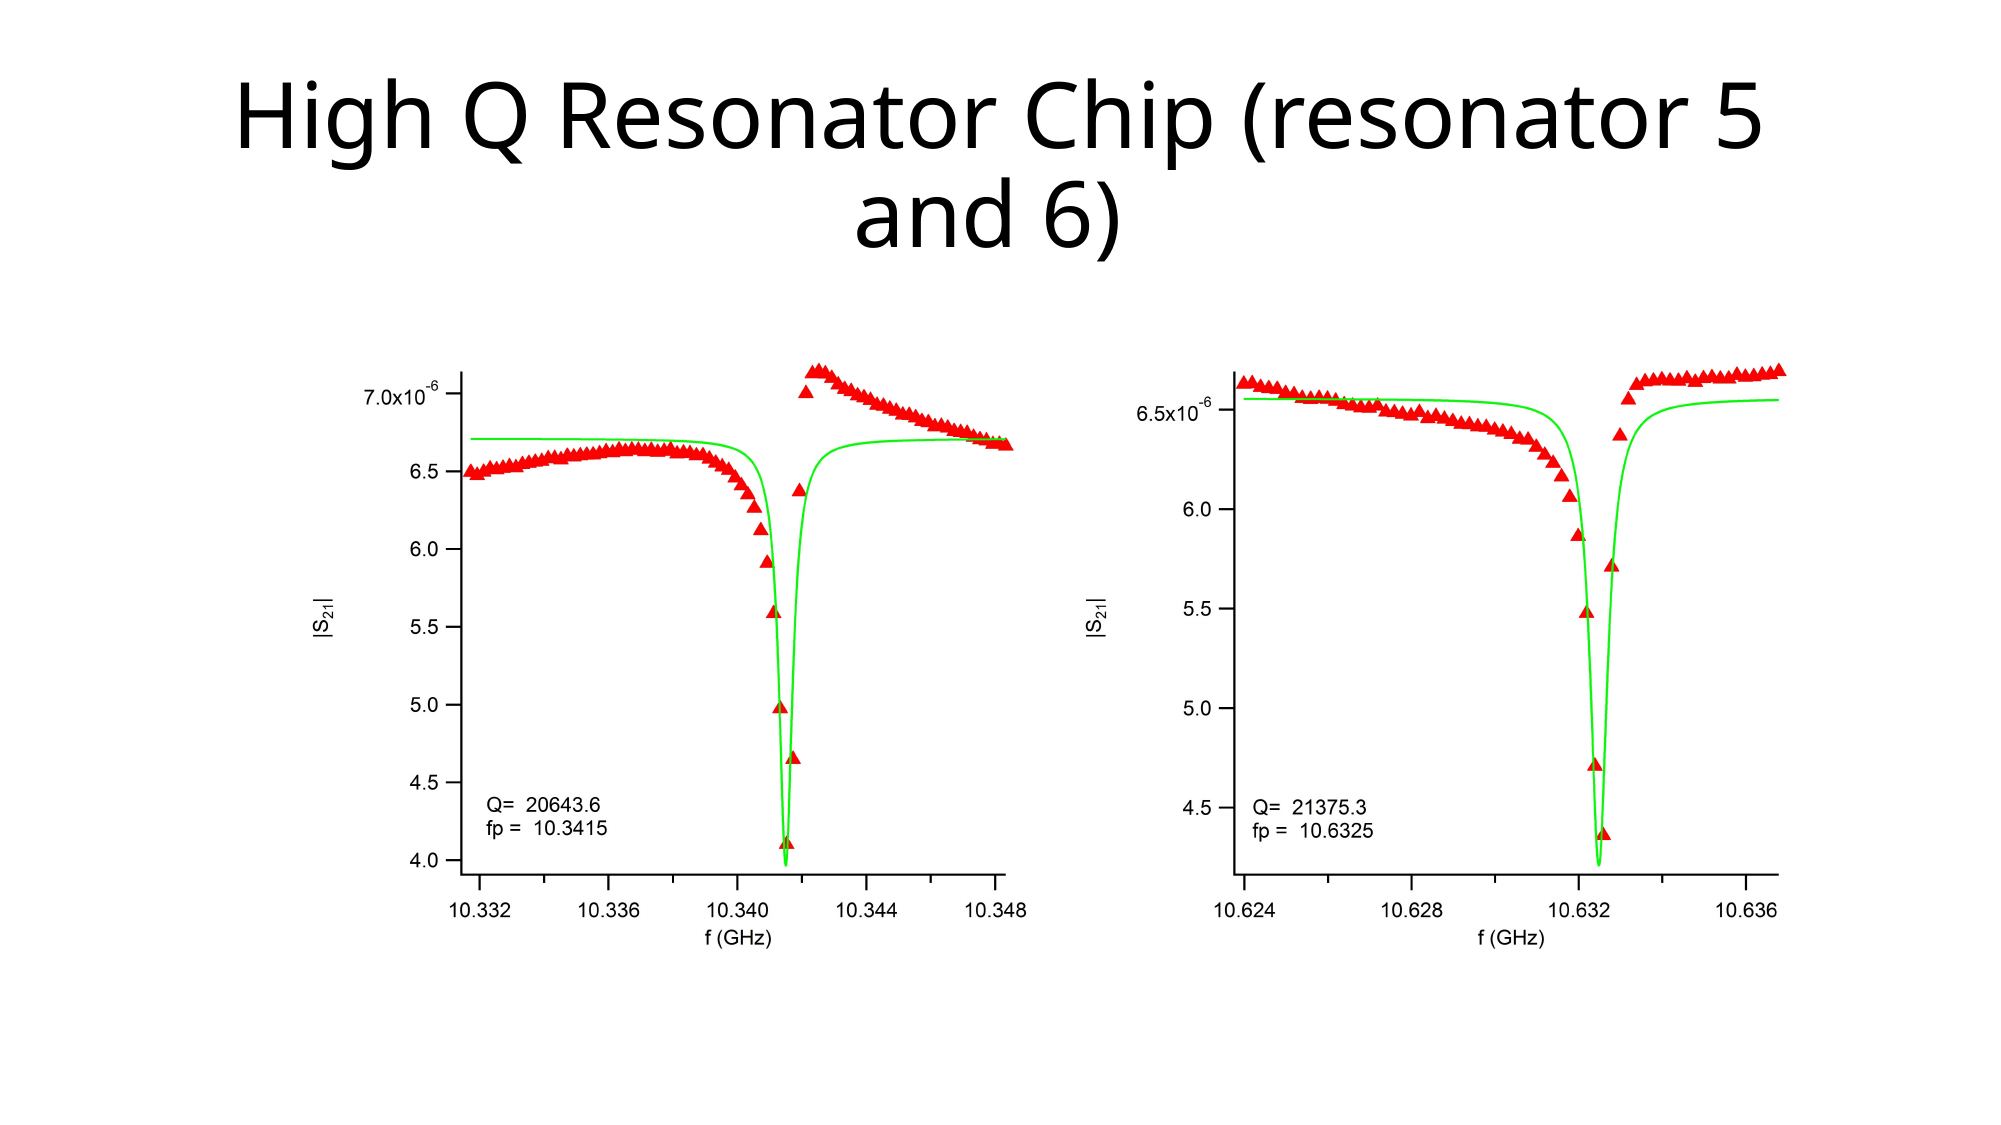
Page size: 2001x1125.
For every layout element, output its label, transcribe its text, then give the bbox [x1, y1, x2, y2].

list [309, 348, 1060, 949]
title High Q Resonator Chip (resonator 5 and 6) [137, 59, 1863, 278]
picture [1082, 348, 1833, 949]
